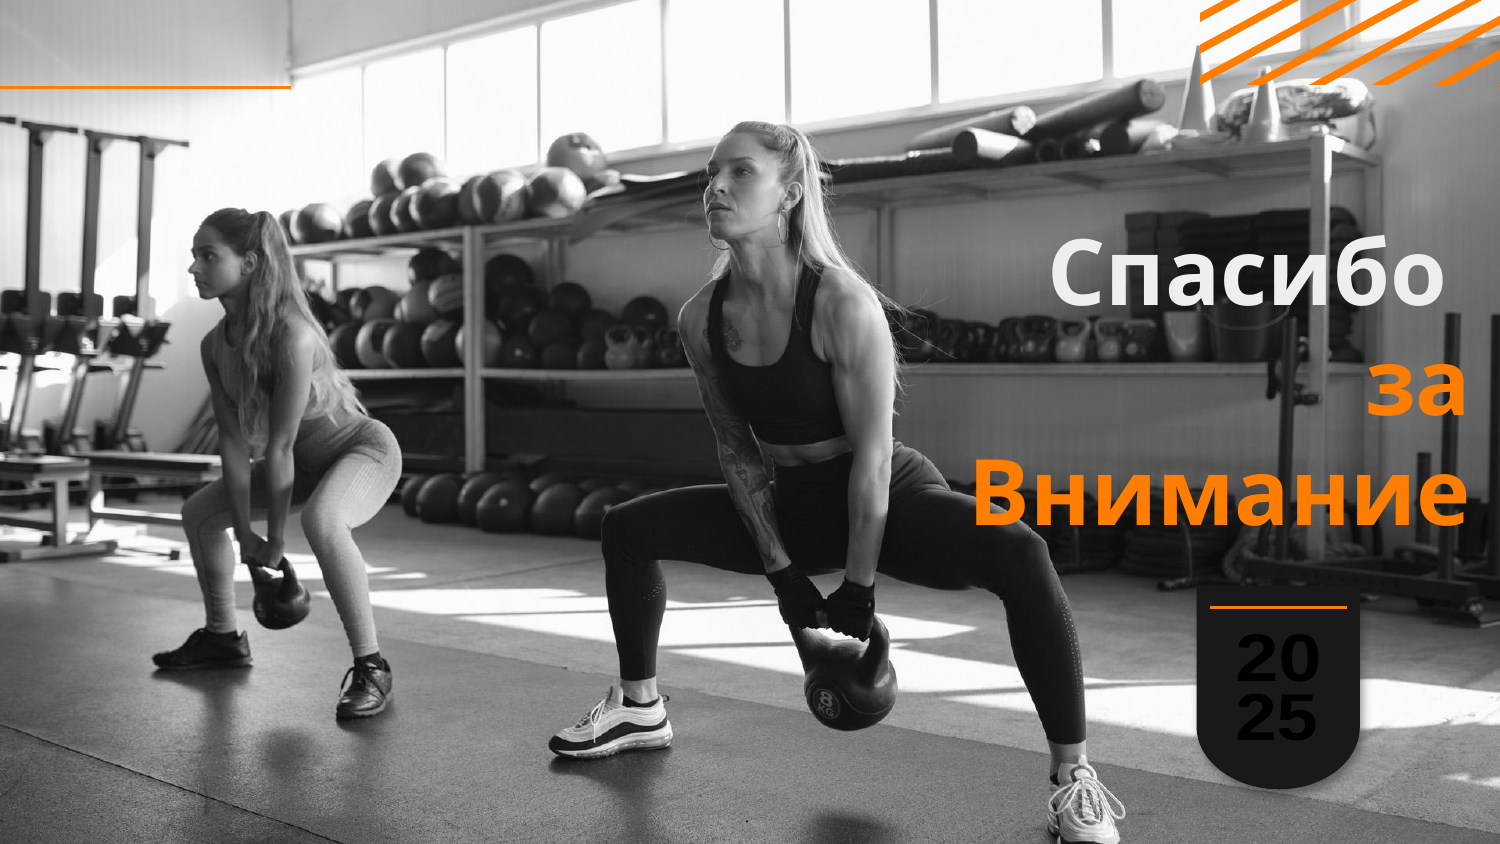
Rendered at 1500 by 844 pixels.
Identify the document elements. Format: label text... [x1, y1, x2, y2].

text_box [1196, 585, 1361, 790]
title Спасибо за Внимание [867, 198, 1487, 565]
picture [0, 0, 1500, 844]
